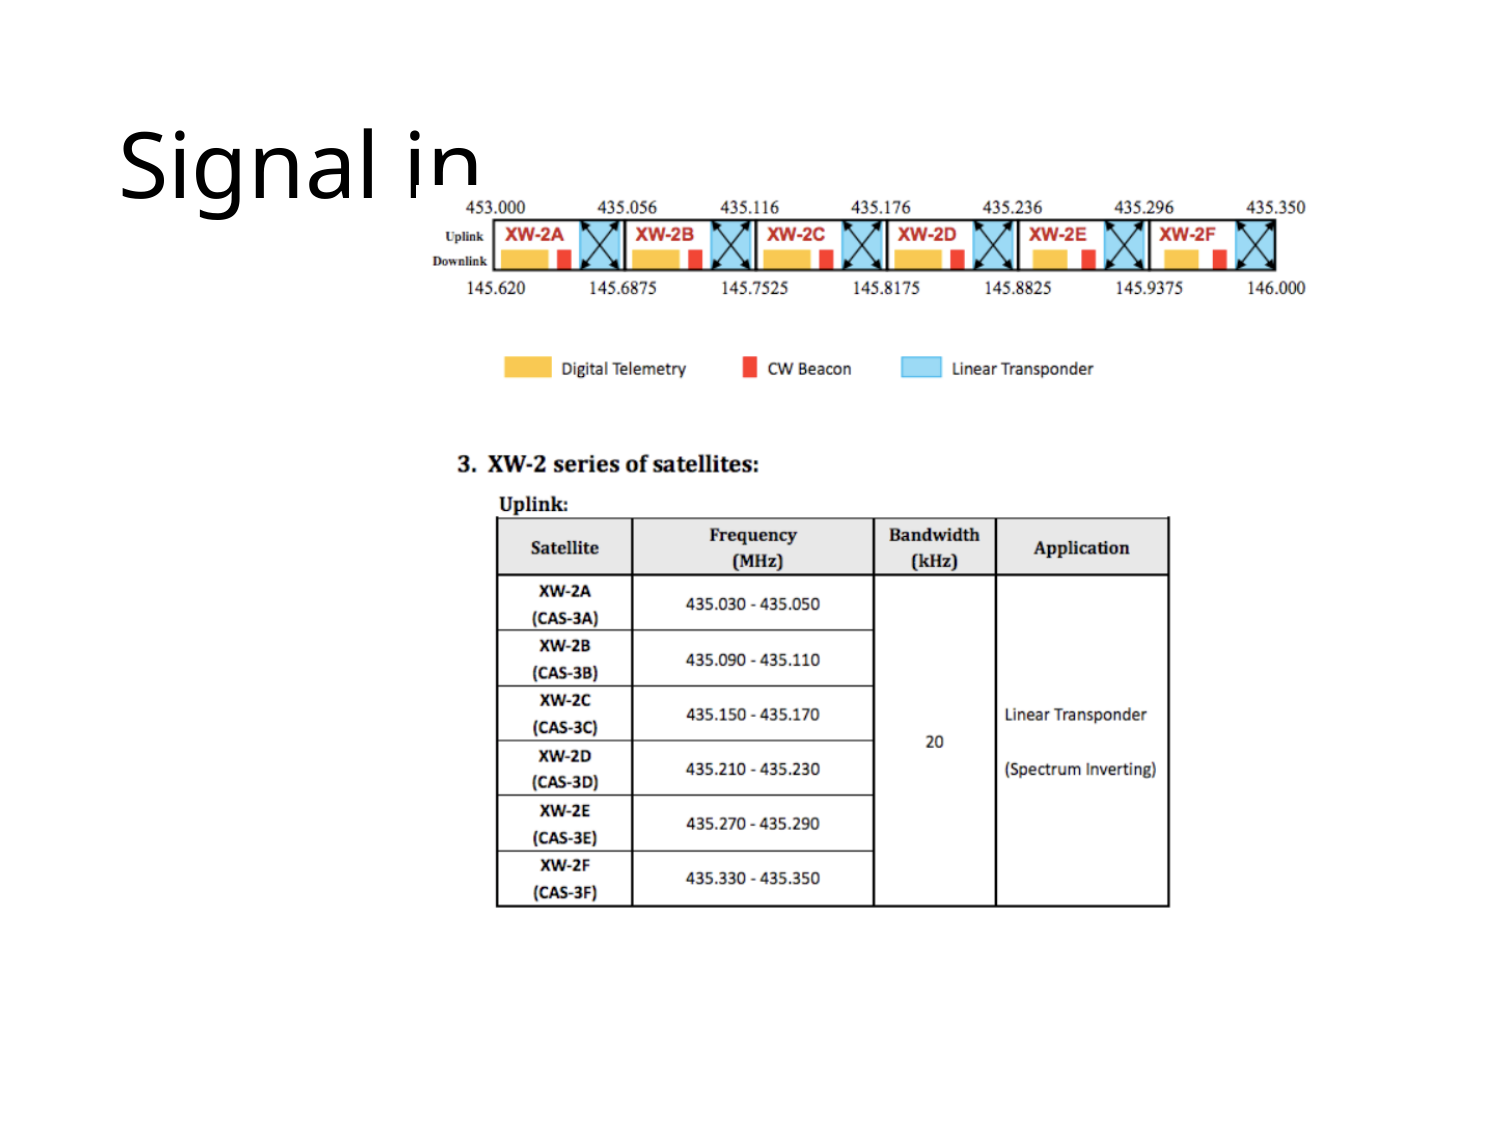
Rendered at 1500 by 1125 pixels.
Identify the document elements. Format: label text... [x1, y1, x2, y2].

picture [416, 185, 1324, 943]
title Signal in [103, 59, 1397, 278]
